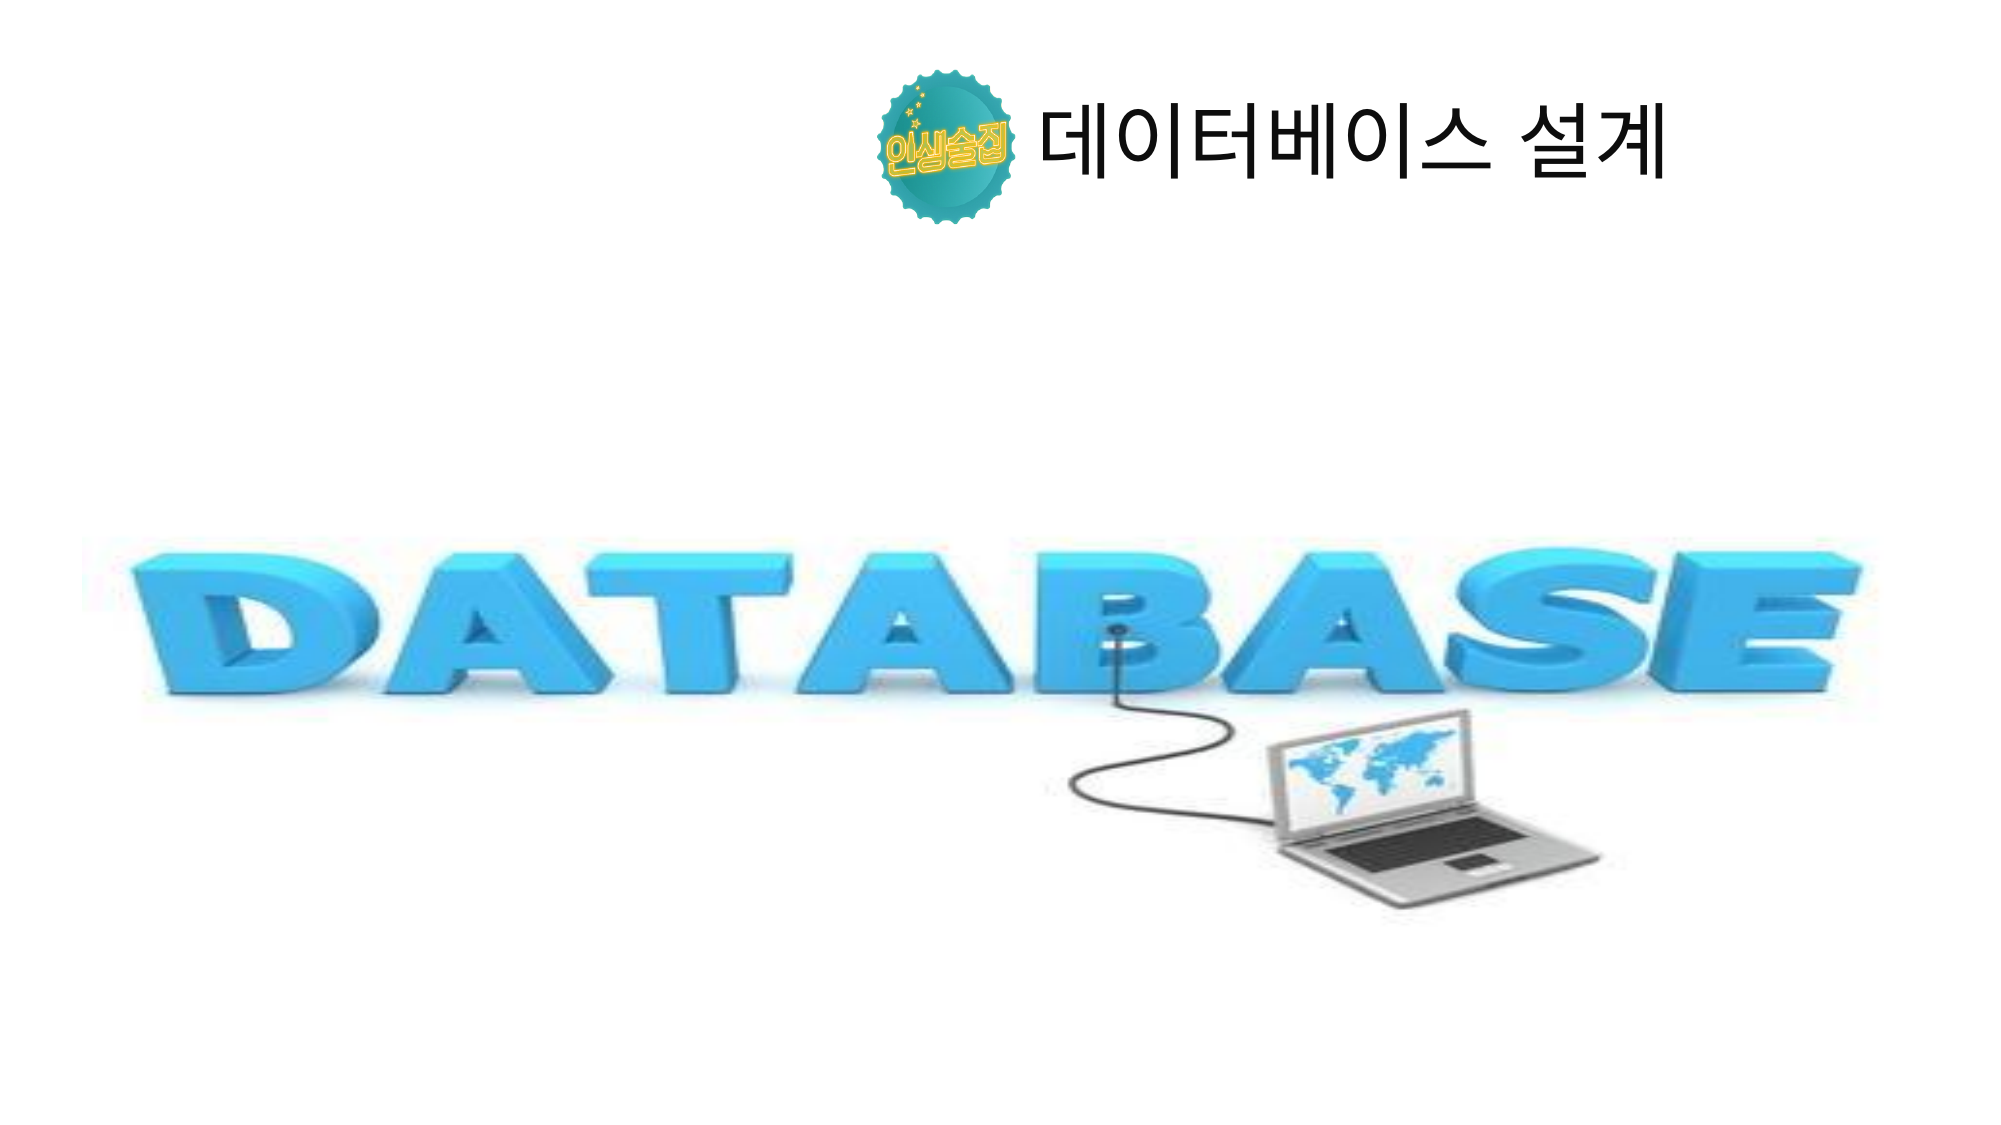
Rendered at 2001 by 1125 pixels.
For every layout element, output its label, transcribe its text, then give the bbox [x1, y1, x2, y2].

text_box 데이터베이스 설계 [1021, 2, 1944, 254]
picture [722, 67, 1170, 227]
picture [81, 316, 1922, 1044]
